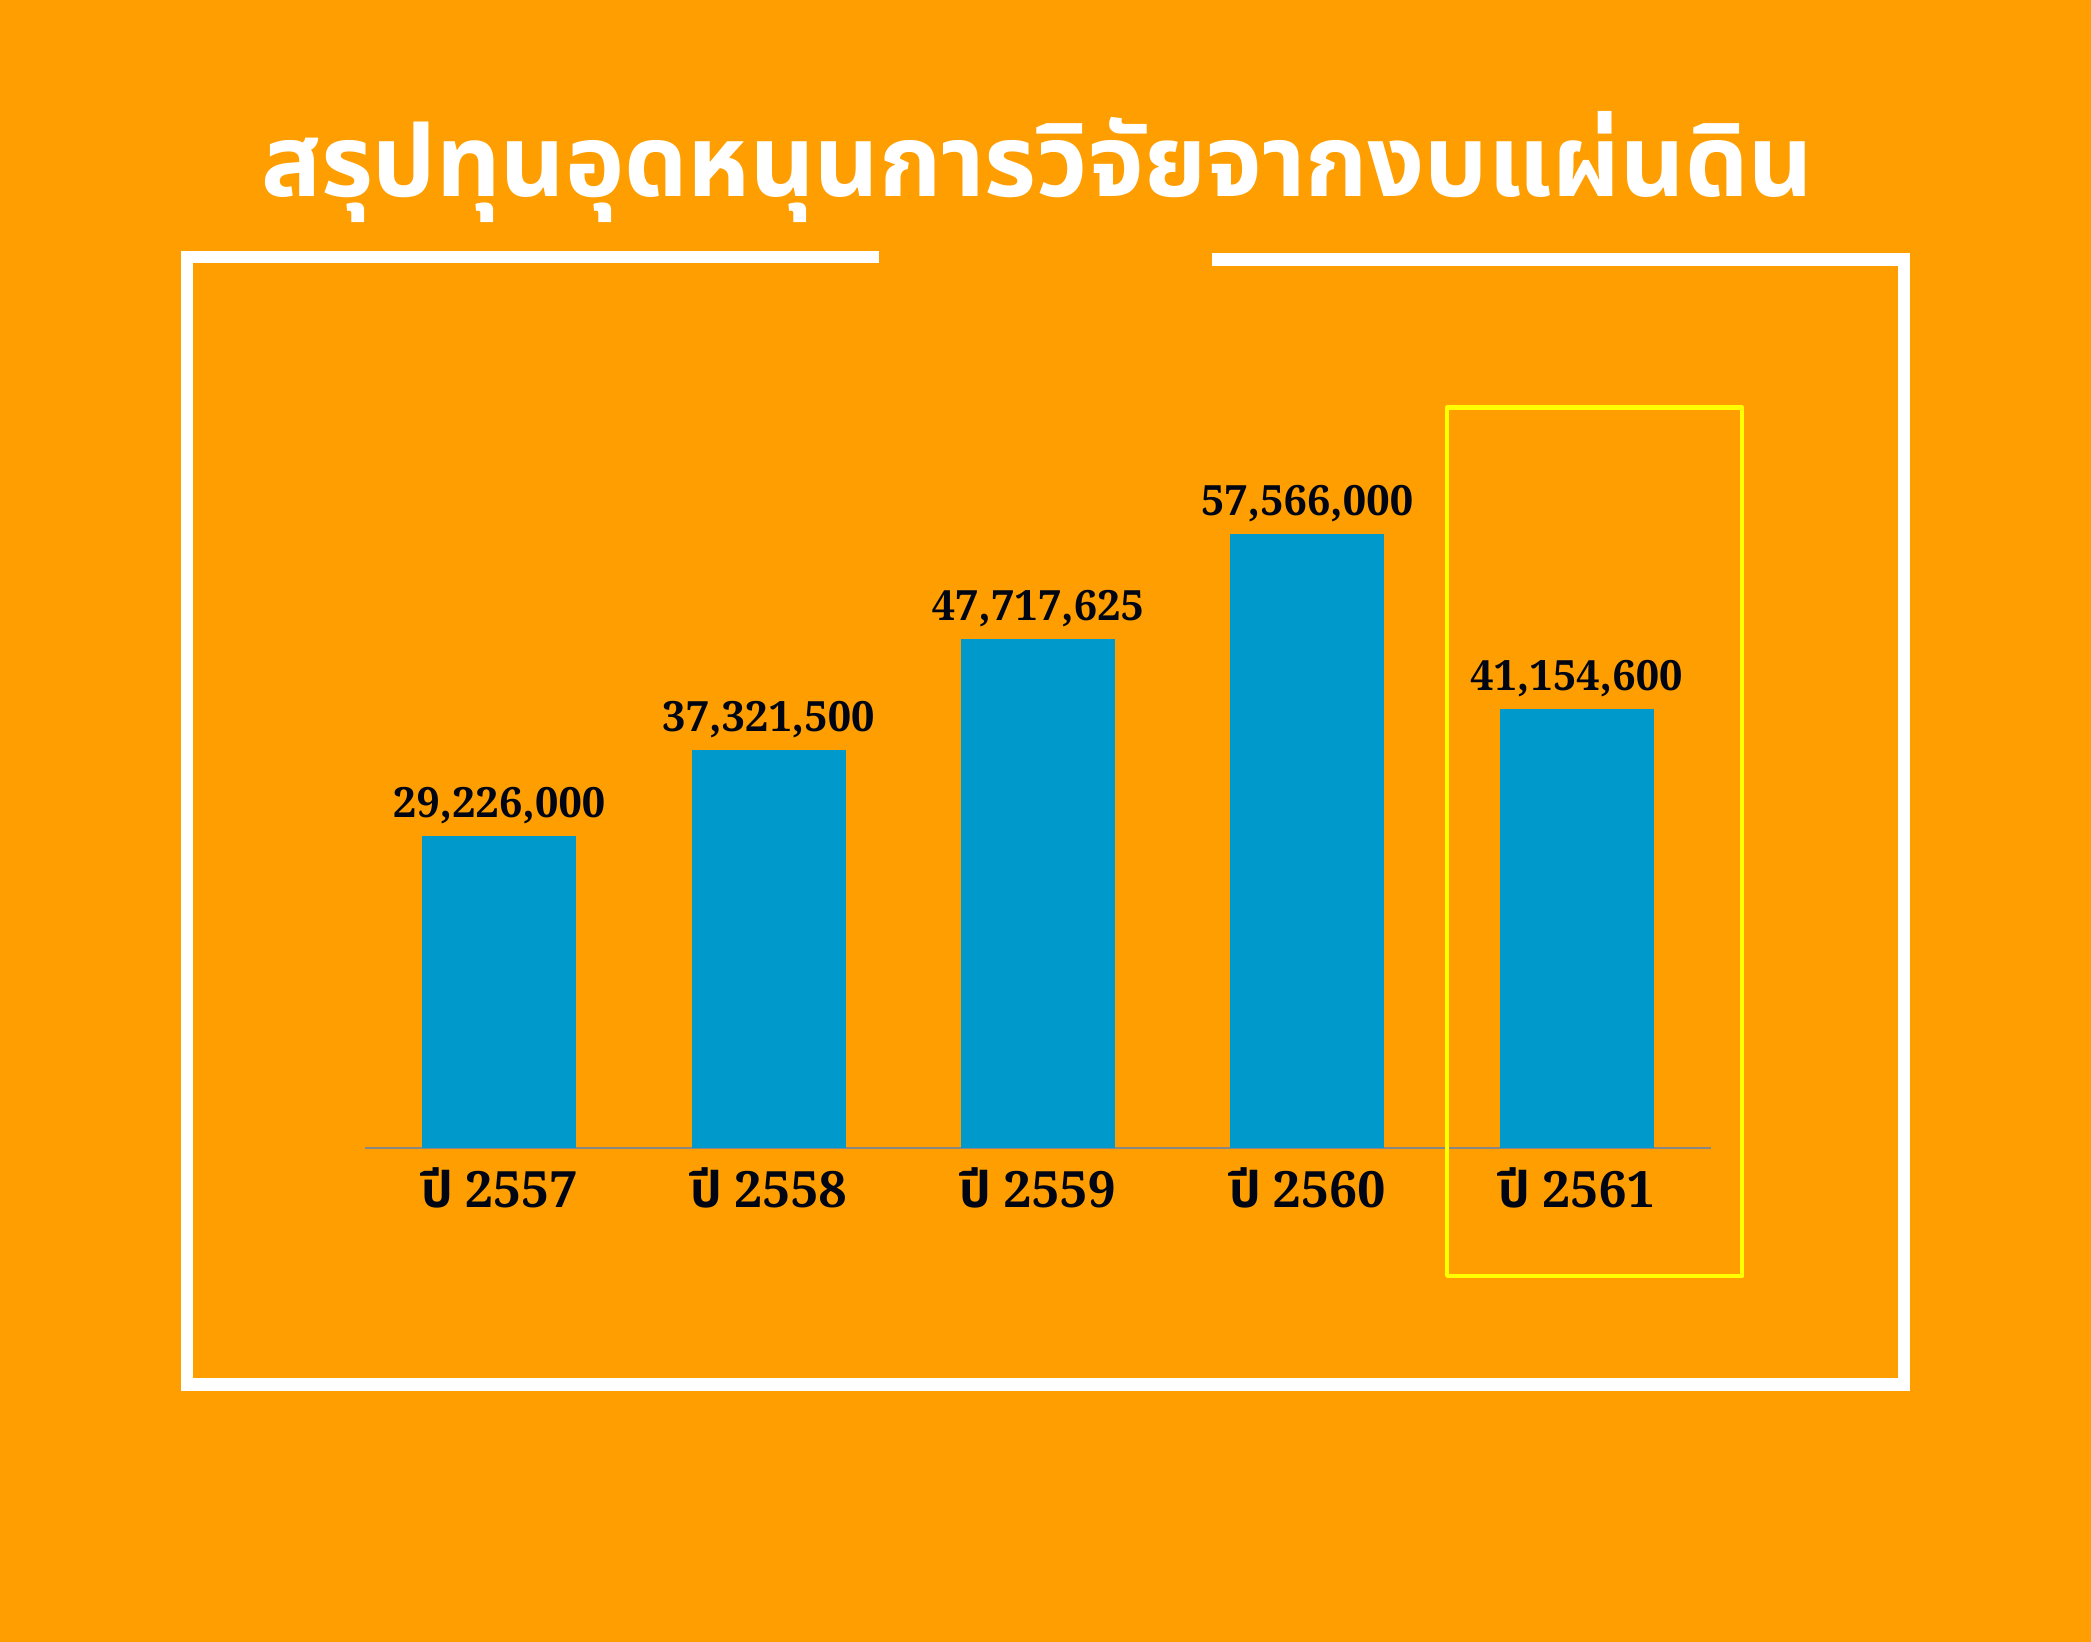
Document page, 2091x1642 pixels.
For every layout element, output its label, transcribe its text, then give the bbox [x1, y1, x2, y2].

chart [336, 383, 1740, 1239]
text_box สรุปทุนอุดหนุนการวิจัยจากงบแผ่นดิน [246, 88, 1830, 224]
text_box [1445, 1241, 1744, 1278]
